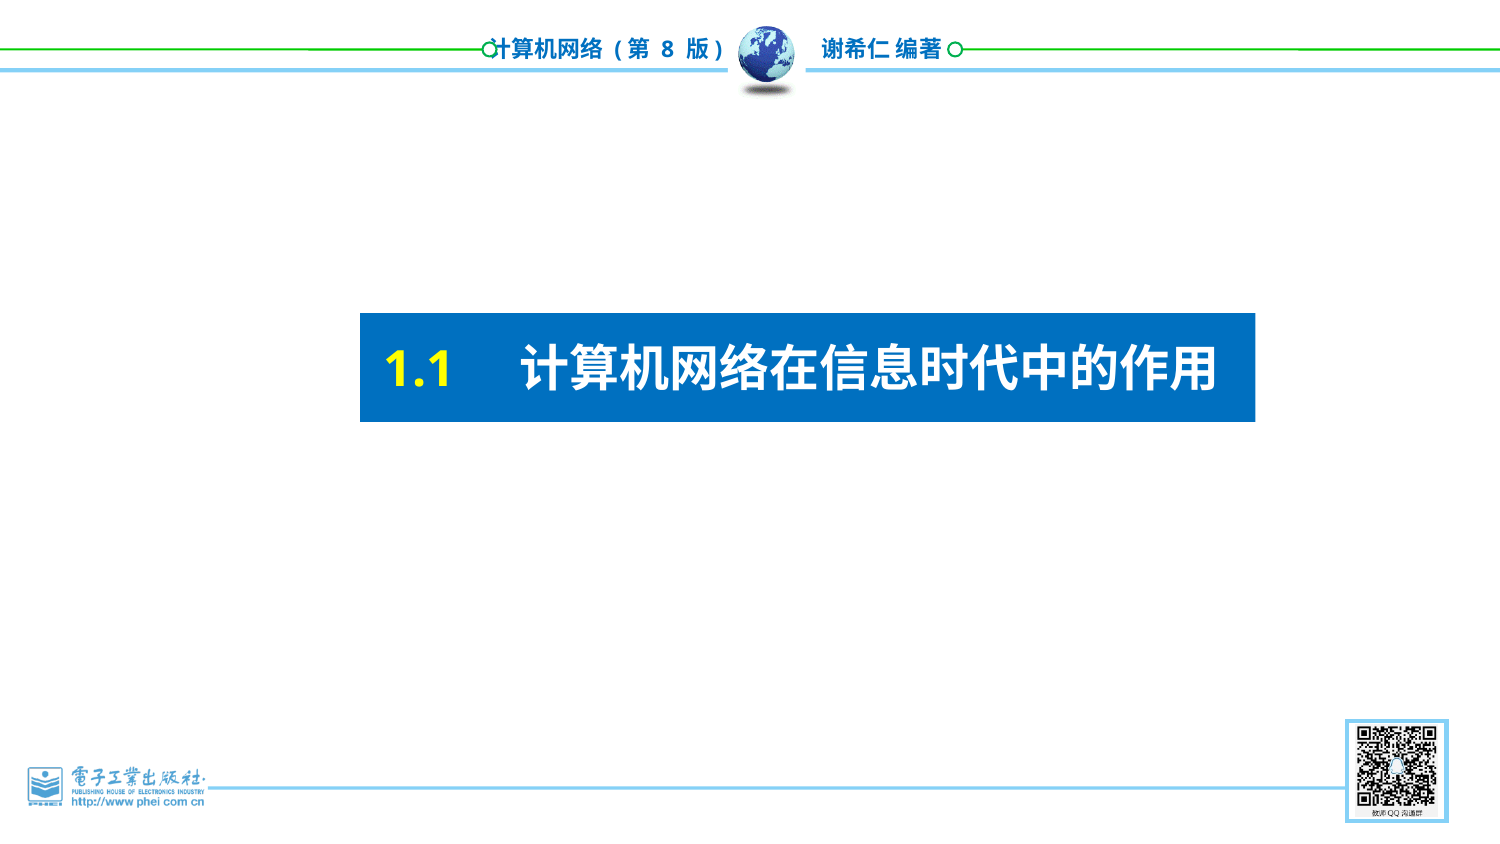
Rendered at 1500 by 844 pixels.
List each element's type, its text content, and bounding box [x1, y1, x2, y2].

picture [736, 24, 796, 100]
text_box 1.1 计算机网络在信息时代中的作用 [361, 328, 1242, 404]
picture [23, 764, 208, 809]
picture [1355, 724, 1438, 817]
text_box [360, 313, 1256, 422]
